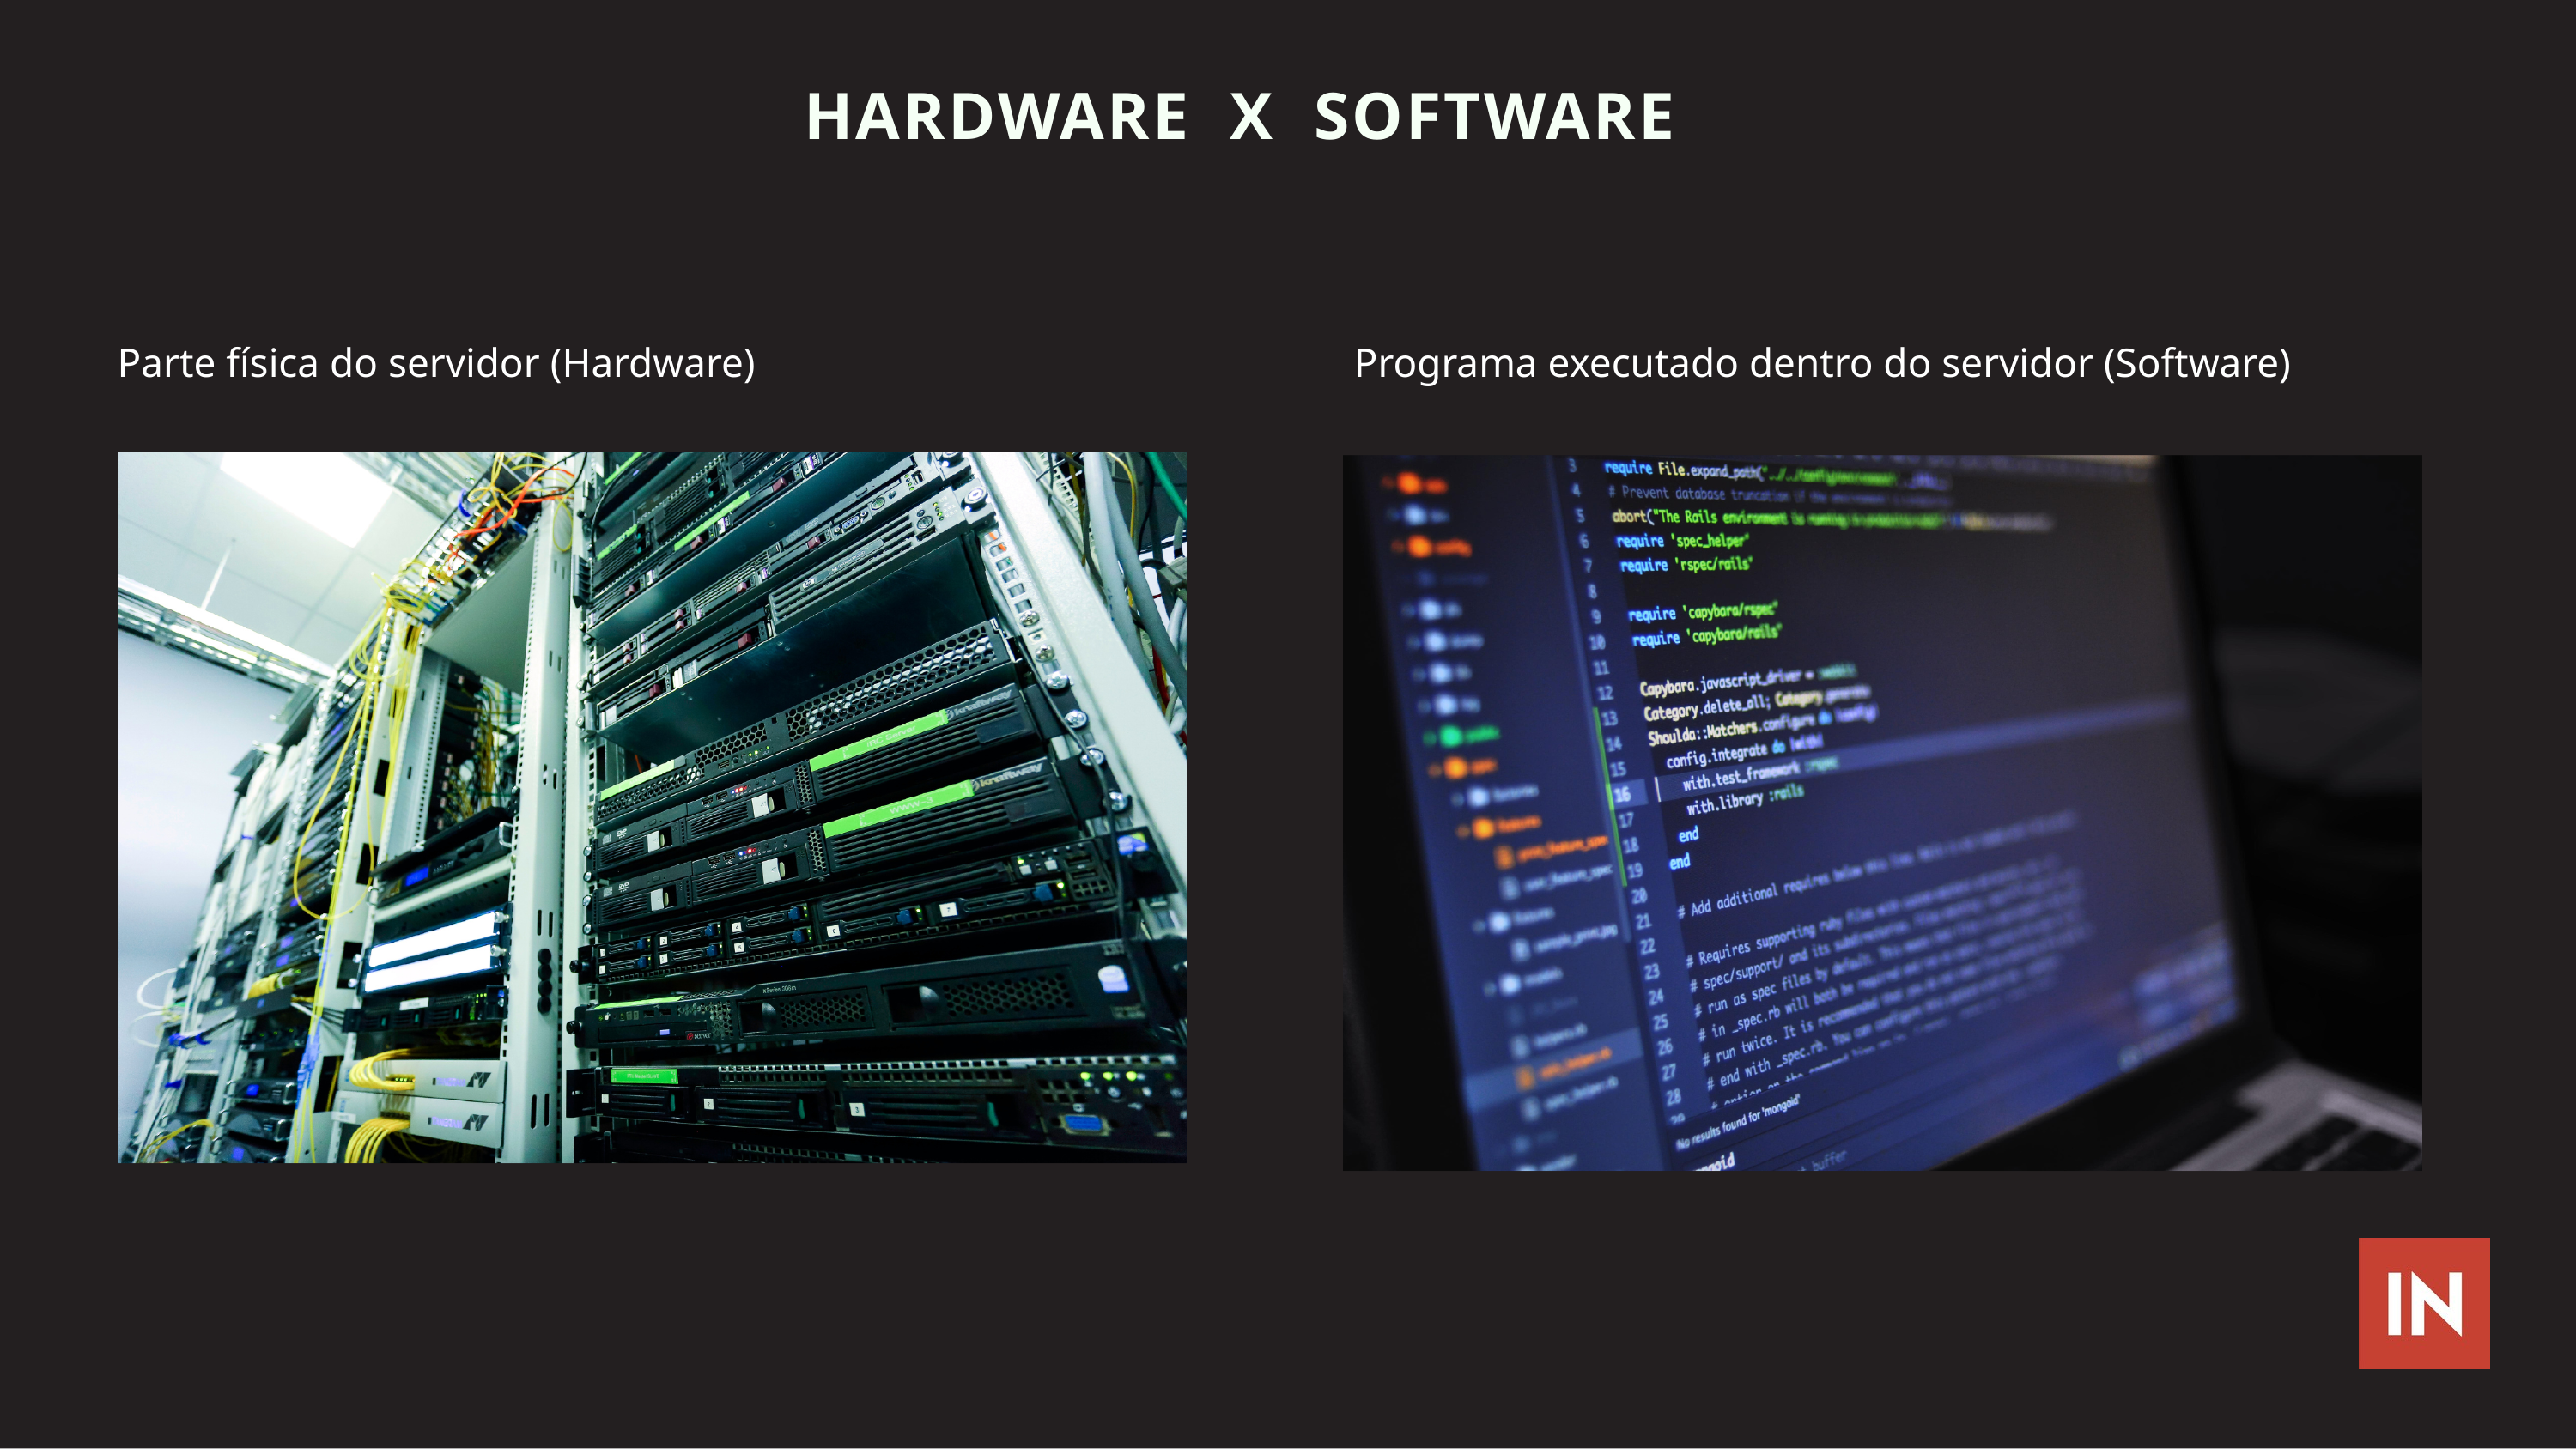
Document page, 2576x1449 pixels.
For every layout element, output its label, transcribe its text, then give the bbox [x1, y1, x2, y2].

picture [118, 273, 1187, 1342]
text_box HARDWARE X SOFTWARE [802, 61, 1762, 152]
picture [1343, 273, 2490, 1369]
